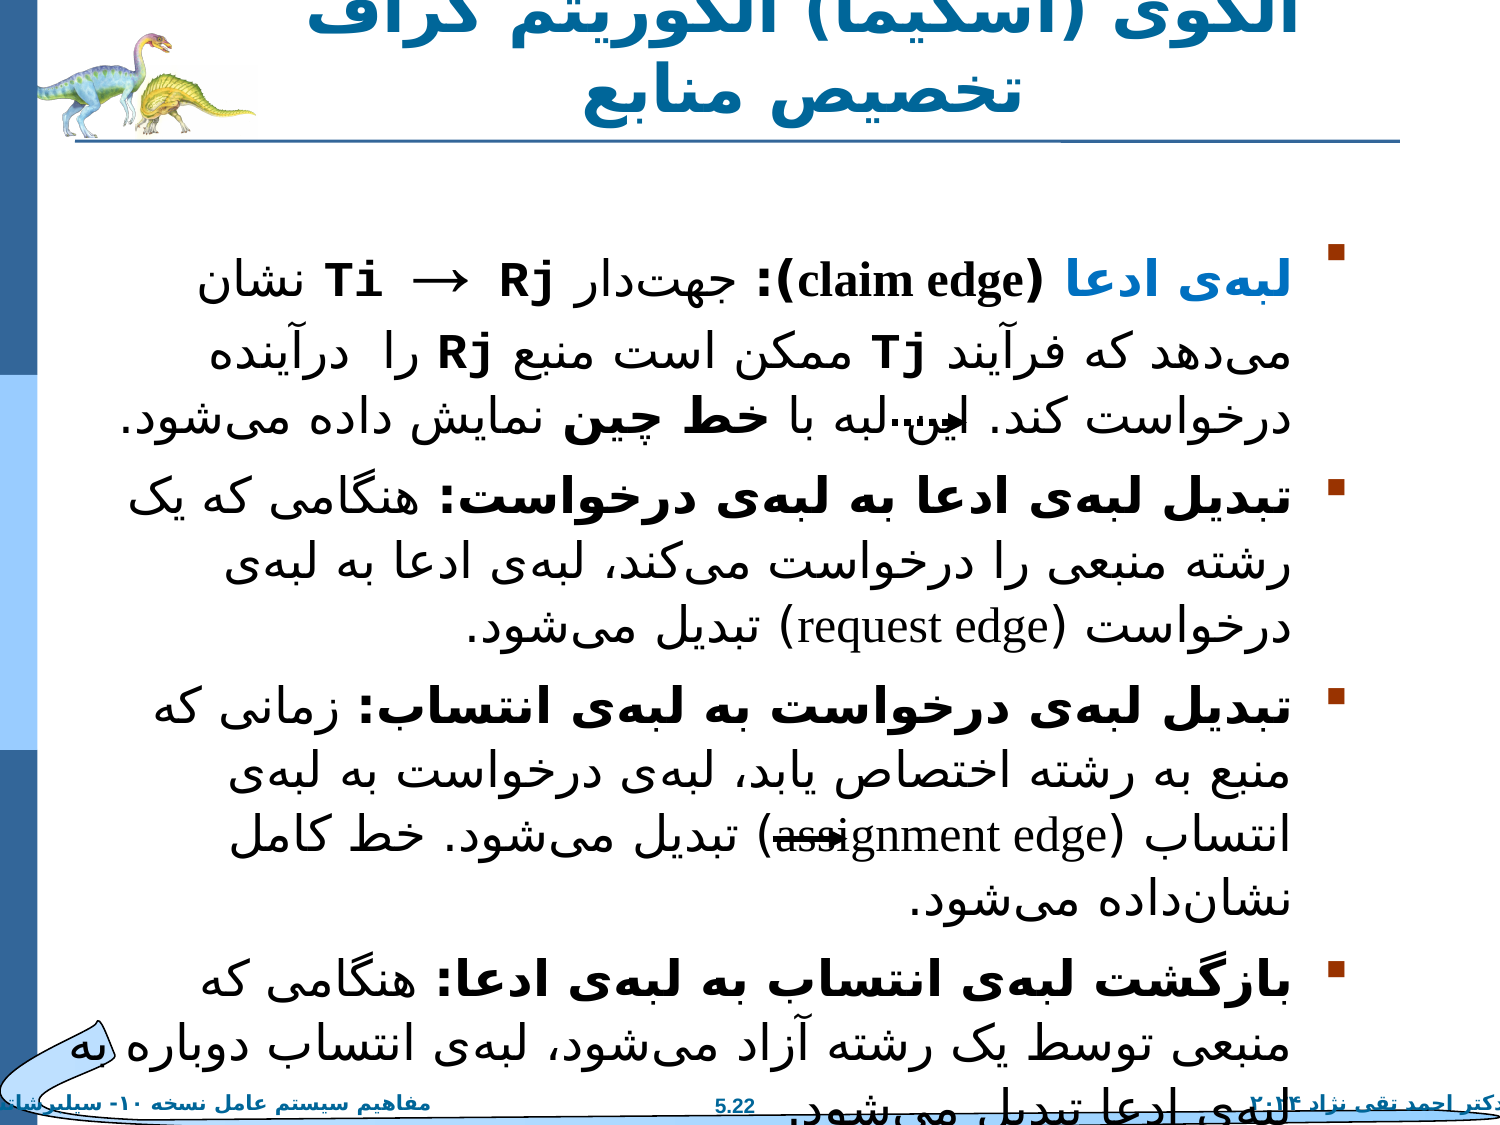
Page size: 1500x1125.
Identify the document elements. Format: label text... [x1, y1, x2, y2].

picture [38, 20, 258, 151]
title الگوی (اسکیما) الگوریتم گراف تخصیص منابع [161, 38, 1446, 134]
list لبه‌ی ادعا (claim edge): جهت‌دار Ti → Rj نشان می‌دهد که فرآیند Tj ممکن است منبع Rj را درآینده درخواست کند. این لبه با خط چین نمایش داده می‌شود. تبدیل لبه‌ی ادعا به لبه‌ی درخواست: هنگامی که یک رشته منبعی را درخواست می‌کند، لبه‌ی ادعا به لبه‌ی درخواست (request edge) تبدیل می‌شود. تبدیل لبه‌ی درخواست به لبه‌ی انتساب: زمانی که منبع به رشته اختصاص یابد، لبه‌ی درخواست به لبه‌ی انتساب (assignment edge) تبدیل می‌شود. خط کامل نشان‌داده ‌می‌شود. بازگشت لبه‌ی انتساب به لبه‌ی ادعا: هنگامی که منبعی توسط یک رشته آزاد می‌شود، لبه‌ی انتساب دوباره به لبه‌ی ادعا تبدیل می‌شود. منابع باید قبلًا در سیستم ادعا شوند (claimed a priori). [51, 189, 1365, 1025]
